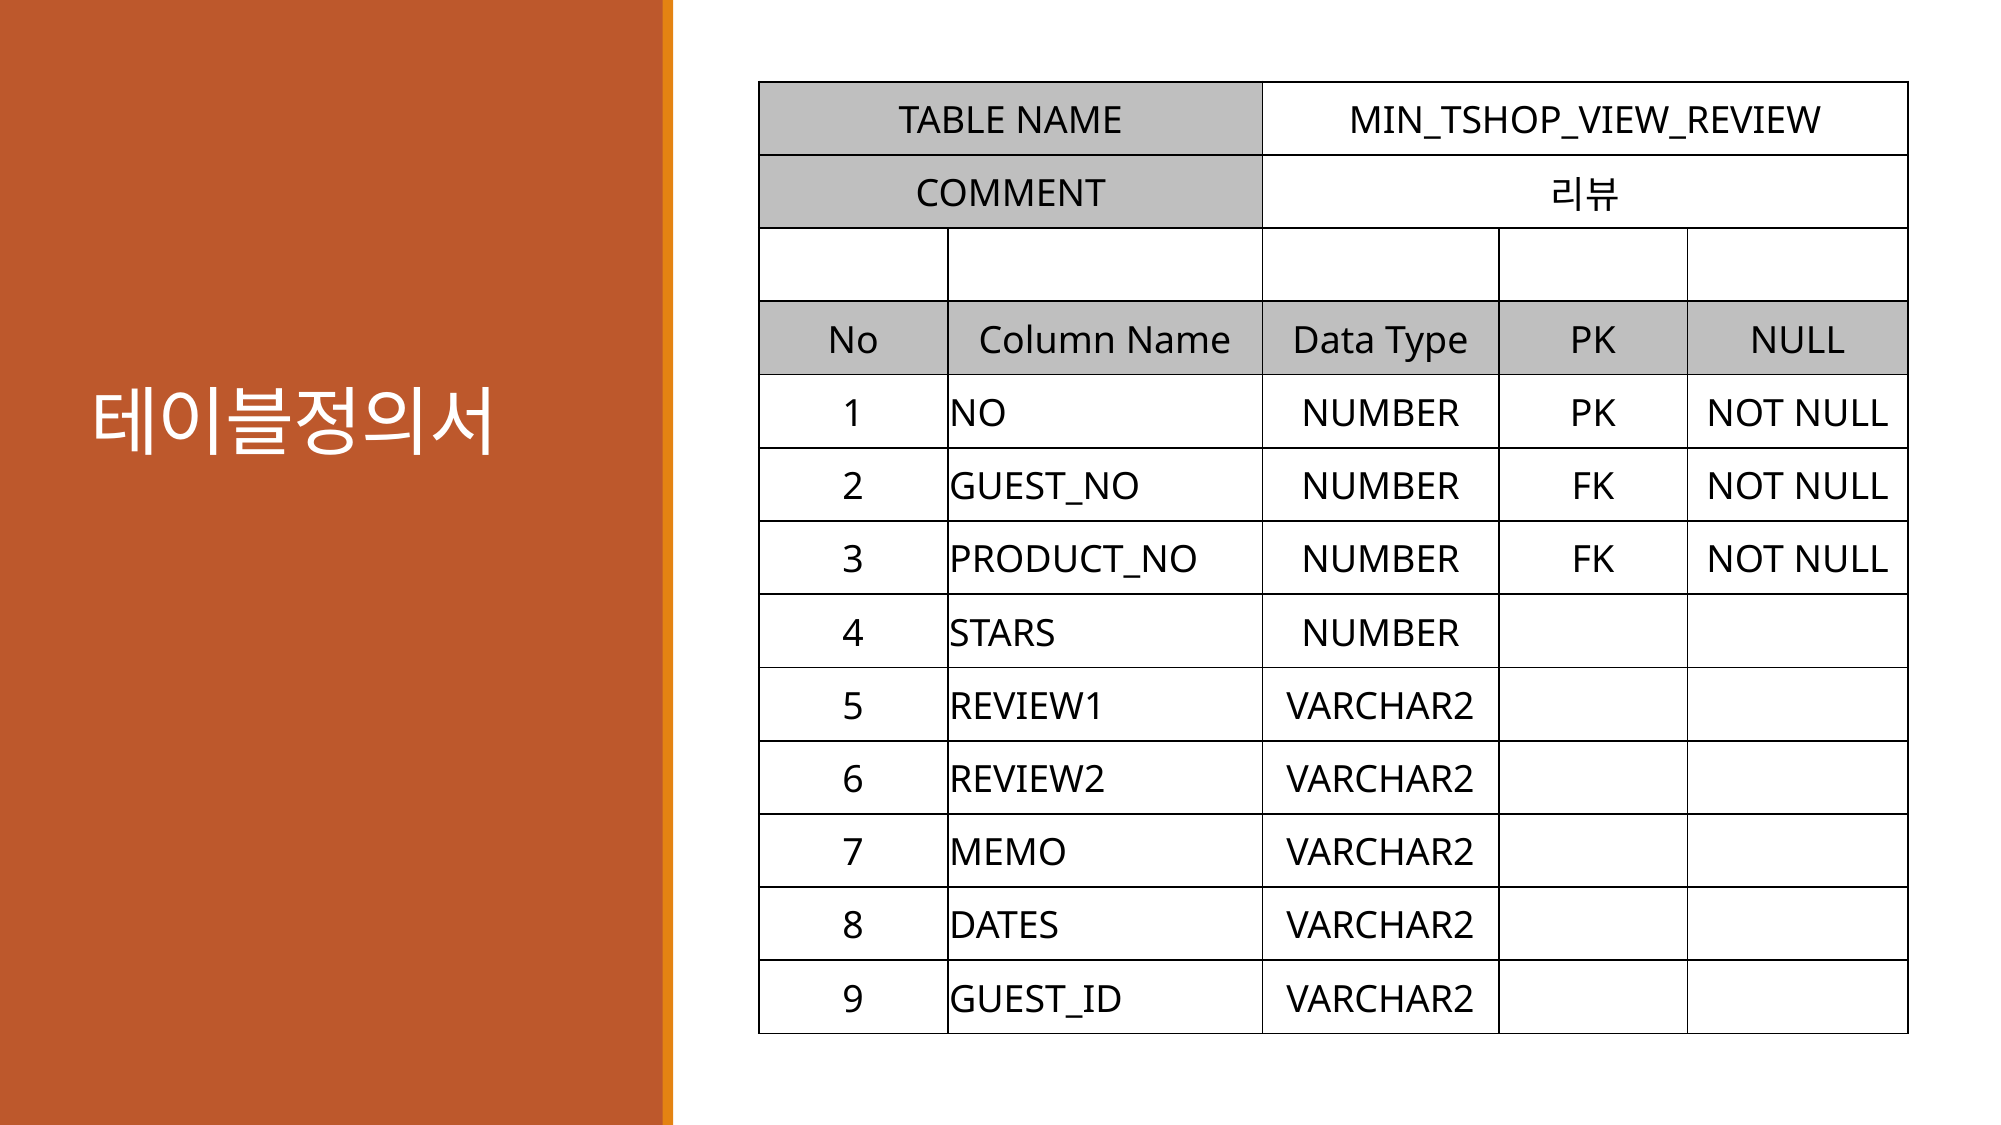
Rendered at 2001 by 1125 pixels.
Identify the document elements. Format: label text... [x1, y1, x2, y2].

table_cell NOT NULL [1688, 449, 1907, 520]
table_cell NULL [1688, 302, 1907, 374]
table_cell 9 [760, 961, 947, 1033]
table_cell NUMBER [1263, 595, 1498, 667]
table_cell Column Name [949, 302, 1262, 374]
table_cell [1688, 742, 1907, 813]
title 테이블정의서 [75, 97, 600, 473]
table_cell NUMBER [1263, 375, 1498, 447]
table_cell PK [1500, 375, 1687, 447]
table_cell STARS [949, 595, 1262, 667]
table_cell VARCHAR2 [1263, 888, 1498, 959]
table_cell REVIEW1 [949, 668, 1262, 740]
table_cell DATES [949, 888, 1262, 959]
table_cell [949, 229, 1262, 300]
table_cell [1688, 229, 1907, 300]
table_cell NOT NULL [1688, 522, 1907, 593]
table_cell REVIEW2 [949, 742, 1262, 813]
table_cell 4 [760, 595, 947, 667]
table_cell FK [1500, 522, 1687, 593]
table_cell 1 [760, 375, 947, 447]
table_cell [760, 229, 947, 300]
table_cell NOT NULL [1688, 375, 1907, 447]
table_cell [1500, 668, 1687, 740]
table_cell 6 [760, 742, 947, 813]
table_cell VARCHAR2 [1263, 668, 1498, 740]
table_cell NUMBER [1263, 449, 1498, 520]
table_cell [1500, 742, 1687, 813]
table_cell GUEST_NO [949, 449, 1262, 520]
table_cell 7 [760, 815, 947, 886]
table_cell COMMENT [760, 156, 1262, 227]
table_cell 8 [760, 888, 947, 959]
table_cell VARCHAR2 [1263, 815, 1498, 886]
table_cell 2 [760, 449, 947, 520]
table_cell [1500, 888, 1687, 959]
table_cell [1500, 815, 1687, 886]
table_cell [1688, 815, 1907, 886]
table_cell No [760, 302, 947, 374]
table_cell NO [949, 375, 1262, 447]
table_cell NUMBER [1263, 522, 1498, 593]
table_cell [1688, 595, 1907, 667]
table_cell 5 [760, 668, 947, 740]
table_cell VARCHAR2 [1263, 961, 1498, 1033]
table_cell [1688, 668, 1907, 740]
table_cell Data Type [1263, 302, 1498, 374]
table_header MIN_TSHOP_VIEW_REVIEW [1263, 83, 1907, 154]
table_cell [1500, 595, 1687, 667]
table_cell [1500, 229, 1687, 300]
table_cell GUEST_ID [949, 961, 1262, 1033]
table_cell [1688, 961, 1907, 1033]
table_cell PRODUCT_NO [949, 522, 1262, 593]
table_cell MEMO [949, 815, 1262, 886]
table_cell FK [1500, 449, 1687, 520]
table_cell PK [1500, 302, 1687, 374]
table_cell 3 [760, 522, 947, 593]
table_cell [1263, 229, 1498, 300]
table_cell 리뷰 [1263, 156, 1907, 227]
table_cell VARCHAR2 [1263, 742, 1498, 813]
table_header TABLE NAME [760, 83, 1262, 154]
table_cell [1688, 888, 1907, 959]
table_cell [1500, 961, 1687, 1033]
